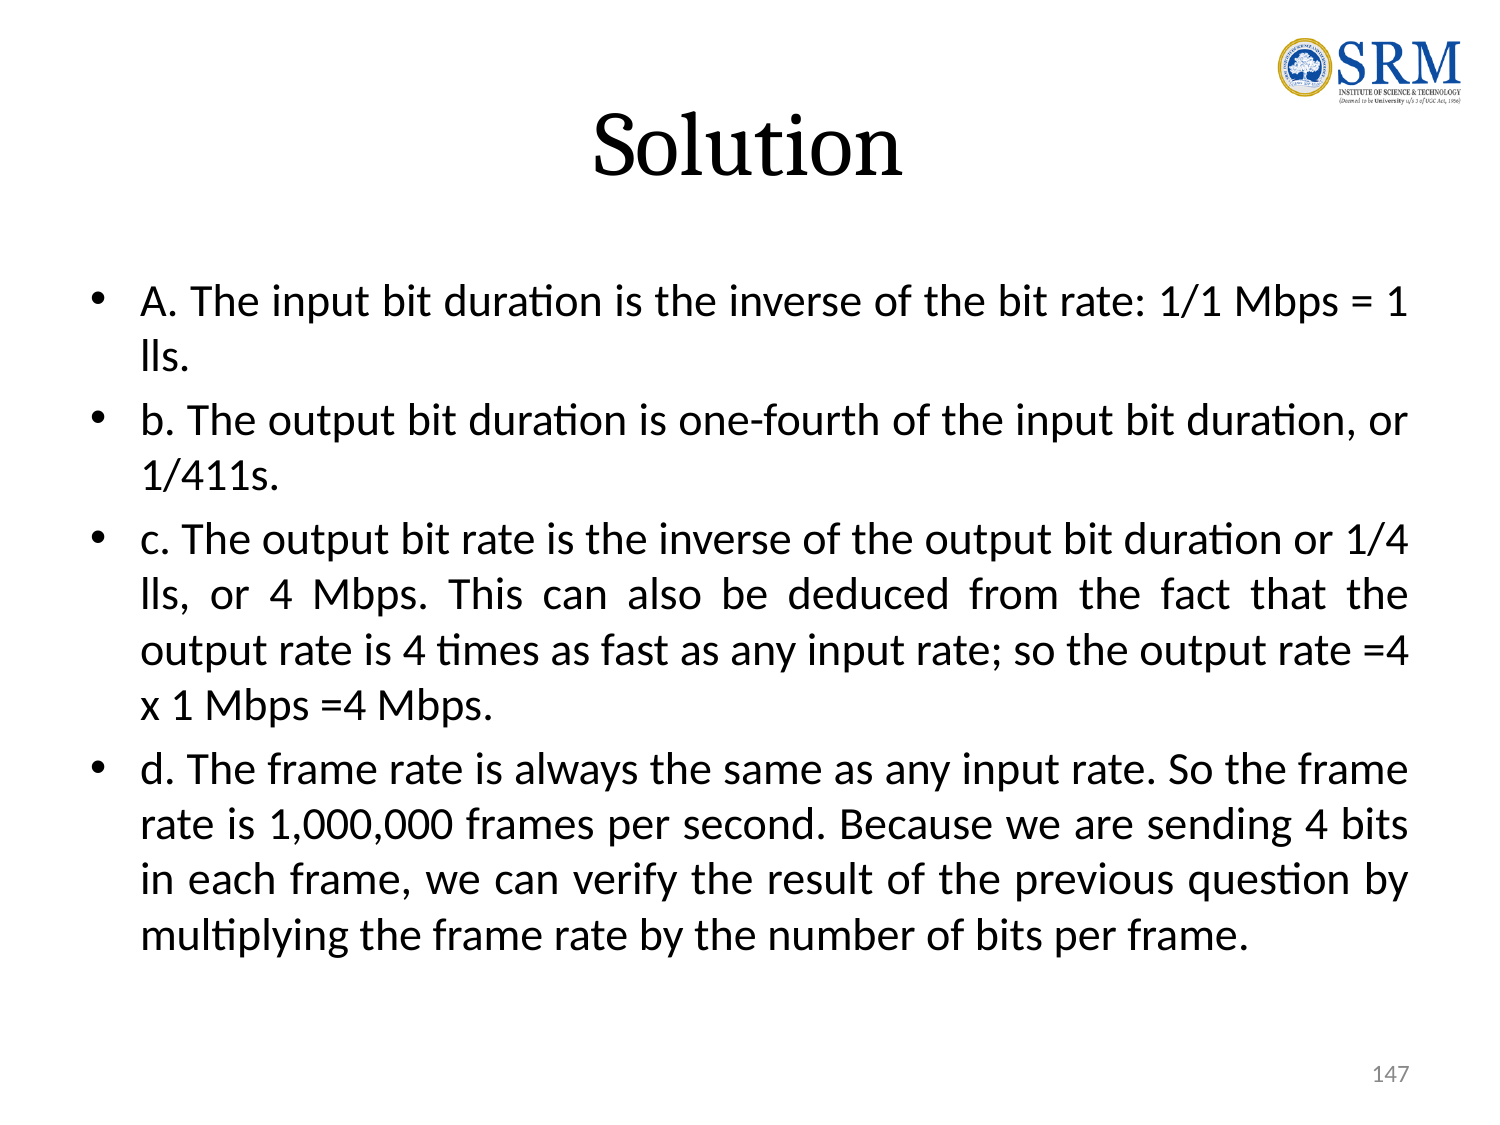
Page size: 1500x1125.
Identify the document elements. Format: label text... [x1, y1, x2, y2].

list A. The input bit duration is the inverse of the bit rate: 1/1 Mbps = 1 lls. b. The output bit duration is one-fourth of the input bit duration, or 1/411s. c. The output bit rate is the inverse of the output bit duration or 1/4 lls, or 4 Mbps. This can also be deduced from the fact that the output rate is 4 times as fast as any input rate; so the output rate =4 x 1 Mbps =4 Mbps. d. The frame rate is always the same as any input rate. So the frame rate is 1,000,000 frames per second. Because we are sending 4 bits in each frame, we can verify the result of the previous question by multiplying the frame rate by the number of bits per frame. [74, 726, 1426, 1006]
picture [1275, 25, 1466, 113]
text_box [67, 64, 1148, 220]
text_box [124, 312, 1400, 388]
text_box [74, 249, 1438, 726]
slide_number 147 [1074, 1042, 1425, 1103]
title Solution [74, 44, 1426, 233]
